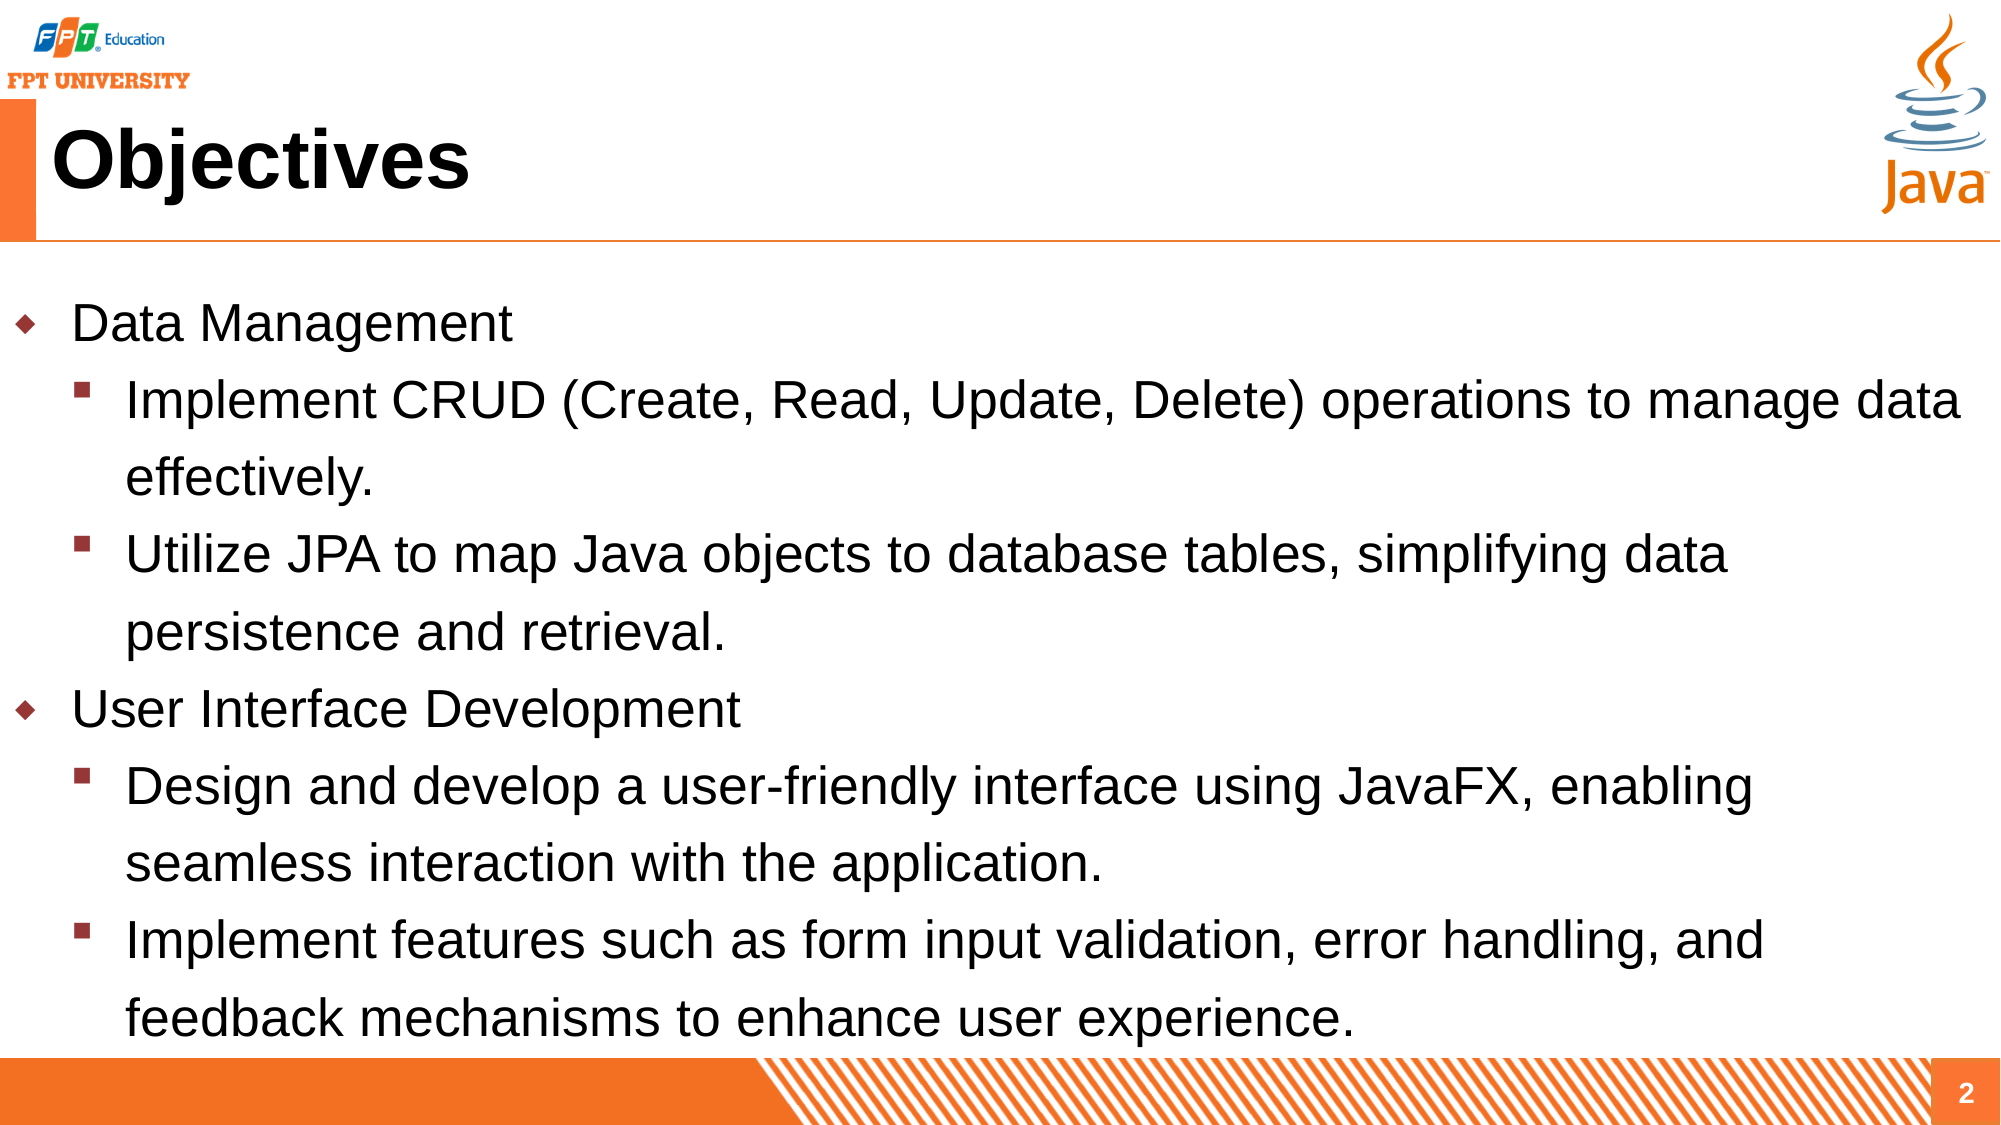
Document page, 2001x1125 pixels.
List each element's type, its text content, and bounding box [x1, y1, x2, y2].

picture [0, 2, 197, 99]
list Data Management Implement CRUD (Create, Read, Update, Delete) operations to manage data effectively. Utilize JPA to map Java objects to database tables, simplifying data persistence and retrieval. User Interface Development Design and develop a user-friendly interface using JavaFX, enabling seamless interaction with the application. Implement features such as form input validation, error handling, and feedback mechanisms to enhance user experience. [0, 266, 2000, 1057]
picture [0, 1058, 1934, 1125]
picture [1868, 4, 2000, 226]
slide_number 2 [1933, 1059, 2000, 1124]
title Objectives [36, 108, 1869, 215]
